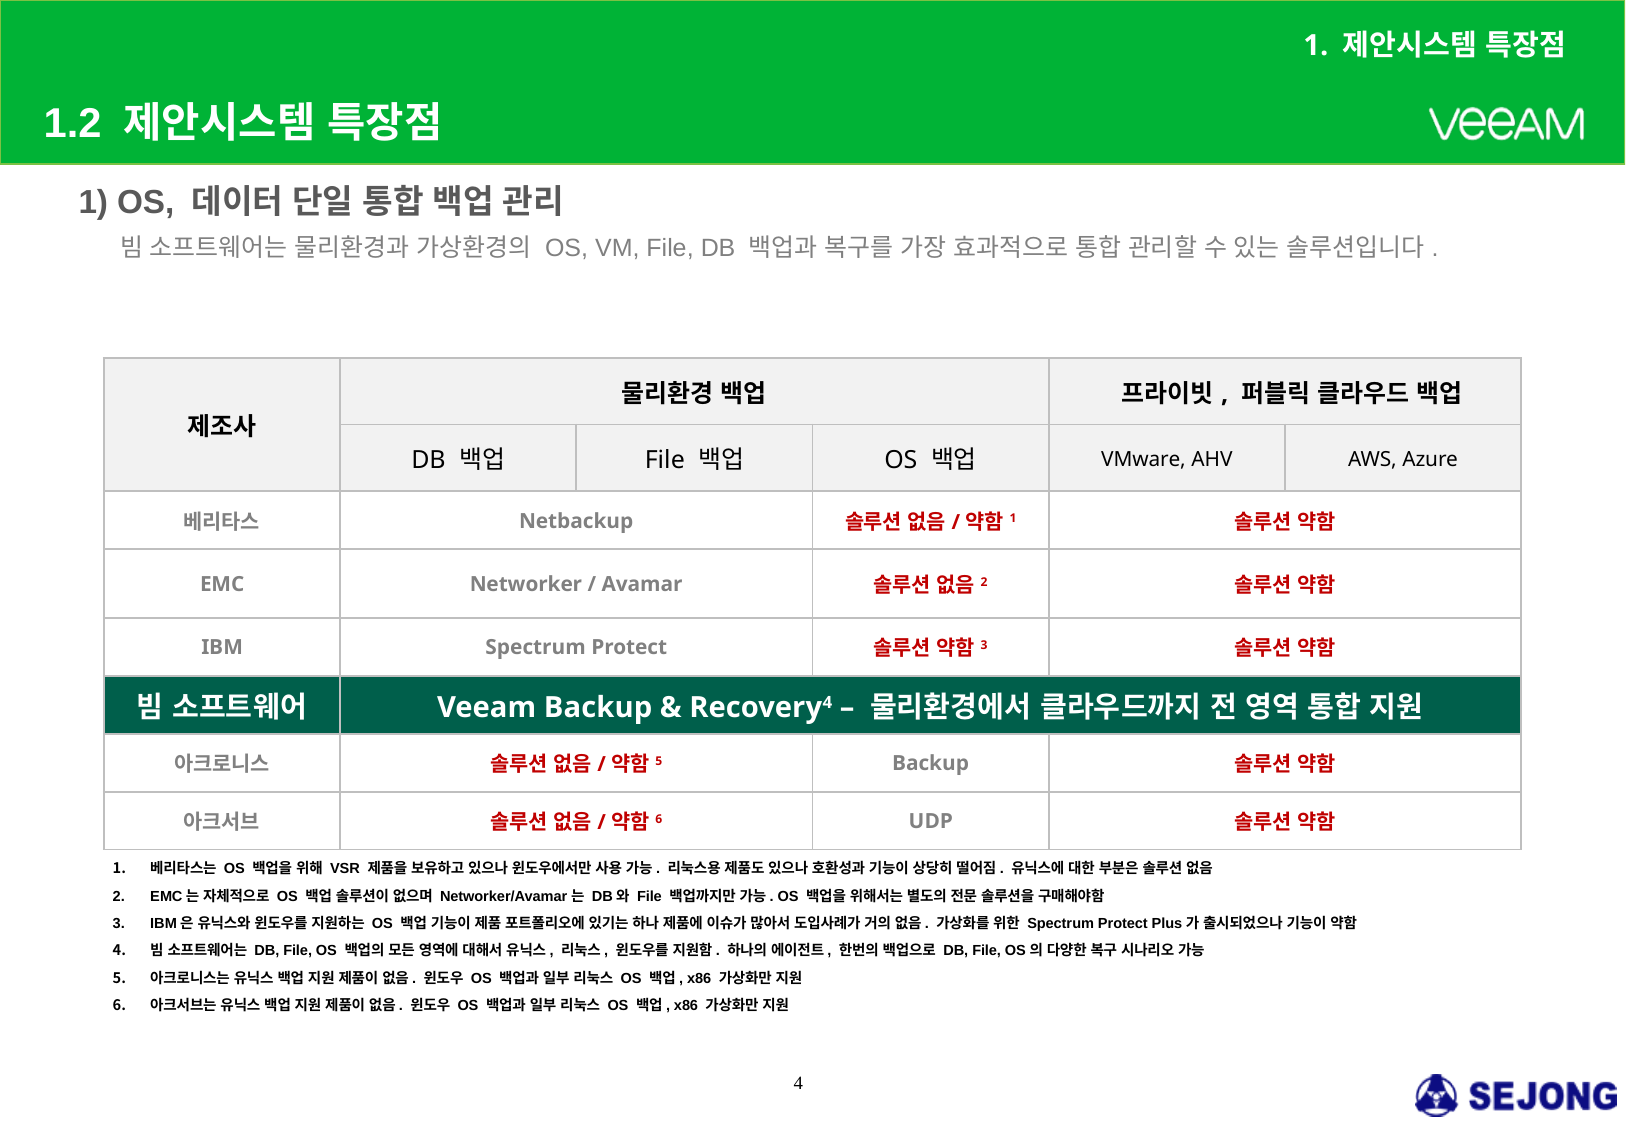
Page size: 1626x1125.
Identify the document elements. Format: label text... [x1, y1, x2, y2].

table_cell Networker / Avamar [341, 550, 812, 617]
table_cell 솔루션 약함 [1050, 619, 1520, 675]
table_cell EMC [105, 550, 339, 617]
table_cell Backup [813, 735, 1048, 791]
table_cell 솔루션 없음/약함5 [341, 735, 812, 791]
table_cell OS 백업 [813, 425, 1048, 490]
table_cell 아크서브 [105, 793, 339, 849]
table_cell 솔루션 없음/약함6 [341, 793, 812, 849]
table_header 프라이빗, 퍼블릭 클라우드 백업 [1050, 359, 1520, 424]
table_cell DB 백업 [341, 425, 575, 490]
table_cell 솔루션 약함 [1050, 550, 1520, 617]
table_cell 솔루션 약함 [1050, 492, 1520, 548]
table_cell Spectrum Protect [341, 619, 812, 675]
table_cell VMware, AHV [1050, 425, 1284, 490]
text_box 1) OS, 데이터 단일 통합 백업 관리 [63, 177, 1582, 225]
table_cell 아크로니스 [105, 735, 339, 791]
table_cell Veeam Backup & Recovery4 – 물리환경에서 클라우드까지 전 영역 통합 지원 [341, 677, 1520, 733]
table_cell IBM [105, 619, 339, 675]
table_cell Netbackup [341, 492, 812, 548]
table_cell 솔루션 없음/약함1 [813, 492, 1048, 548]
table_cell File 백업 [577, 425, 812, 490]
table_cell 빔 소프트웨어 [105, 677, 339, 733]
picture [1415, 1074, 1617, 1117]
text_box 베리타스는 OS 백업을 위해 VSR 제품을 보유하고 있으나 윈도우에서만 사용 가능. 리눅스용 제품도 있으나 호환성과 기능이 상당히 떨어짐. 유닉스에 대한 부분은 솔루션 없음 EMC는 자체적으로 OS 백업 솔루션이 없으며 Networker/Avamar는 DB와 File 백업까지만 가능. OS 백업을 위해서는 별도의 전문 솔루션을 구매해야함 IBM은 유닉스와 윈도우를 지원하는 OS 백업 기능이 제품 포트폴리오에 있기는 하나 제품에 이슈가 많아서 도입사례가 거의 없음. 가상화를 위한 Spectrum Protect Plus가 출시되었으나 기능이 약함 빔 소프트웨어는 DB, File, OS 백업의 모든 영역에 대해서 유닉스, 리눅스, 윈도우를 지원함. 하나의 에이전트, 한번의 백업으로 DB, File, OS의 다양한 복구 시나리오 가능 아크로니스는 유닉스 백업 지원 제품이 없음. 윈도우 OS 백업과 일부 리눅스 OS 백업, x86 가상화만 지원 아크서브는 유닉스 백업 지원 제품이 없음. 윈도우 OS 백업과 일부 리눅스 OS 백업, x86 가상화만 지원 [97, 853, 1523, 1026]
table_cell 솔루션 없음2 [813, 550, 1048, 617]
table_cell 베리타스 [105, 492, 339, 548]
table_cell 솔루션 약함 [1050, 793, 1520, 849]
picture [1416, 91, 1597, 156]
text_box 빔 소프트웨어는 물리환경과 가상환경의 OS, VM, File, DB 백업과 복구를 가장 효과적으로 통합 관리할 수 있는 솔루션입니다. [105, 223, 1522, 354]
table_header 물리환경 백업 [341, 359, 1048, 424]
list 1. 제안시스템 특장점 [862, 16, 1582, 76]
table_cell 솔루션 약함 [1050, 735, 1520, 791]
text_box 1.2 제안시스템 특장점 [28, 100, 989, 148]
table_cell UDP [813, 793, 1048, 849]
slide_number 4 [778, 1063, 847, 1105]
table_header 제조사 [105, 359, 339, 490]
table_cell 솔루션 약함3 [813, 619, 1048, 675]
table_cell AWS, Azure [1286, 425, 1520, 490]
